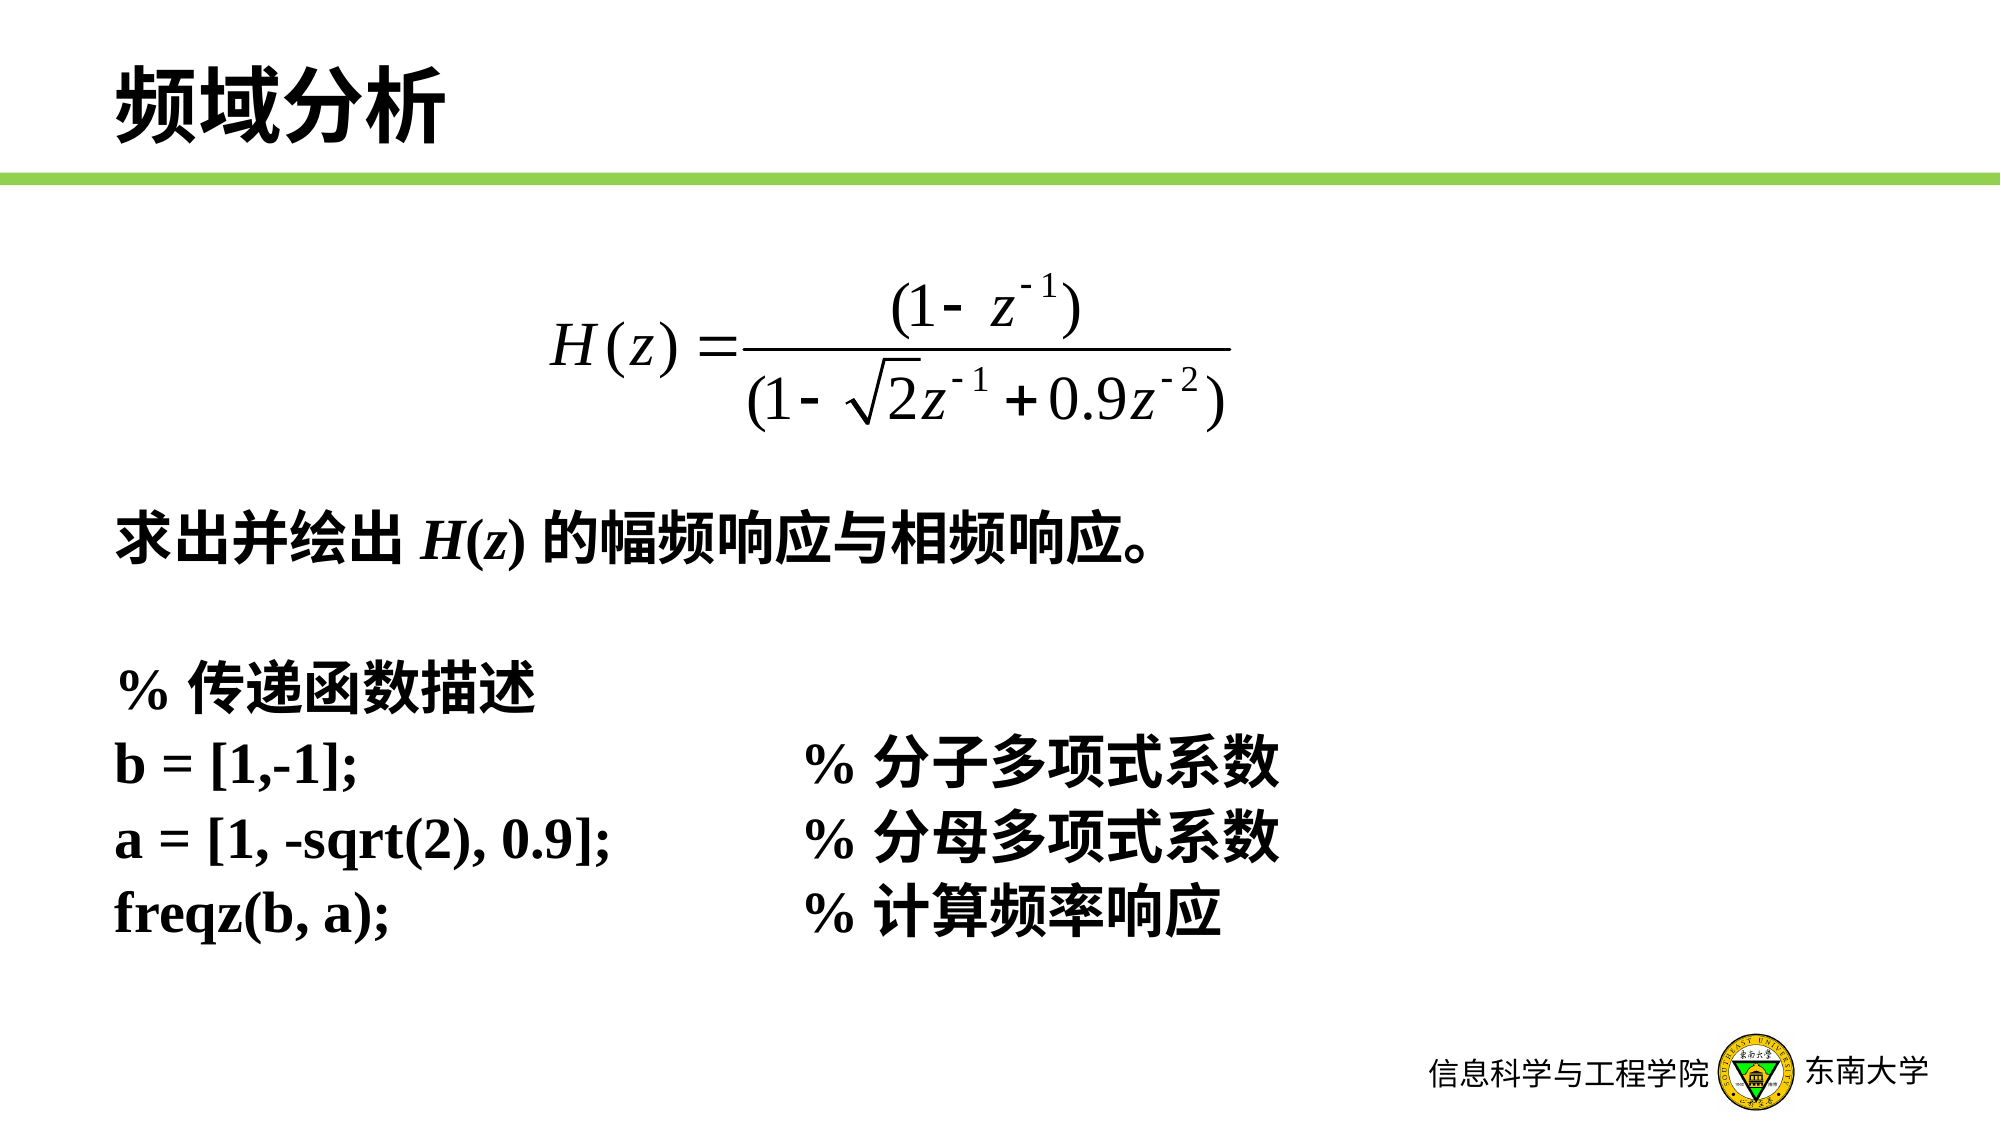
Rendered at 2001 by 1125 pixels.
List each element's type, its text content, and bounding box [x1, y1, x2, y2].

picture [1715, 1031, 1797, 1111]
list 求出并绘出H(z)的幅频响应与相频响应。 %传递函数描述 b = [1,-1]; %分子多项式系数 a = [1, -sqrt(2), 0.9]; %分母多项式系数 freqz(b, a); %计算频率响应 [99, 196, 1900, 1005]
title 频域分析 [99, 45, 1900, 161]
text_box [539, 255, 1244, 445]
